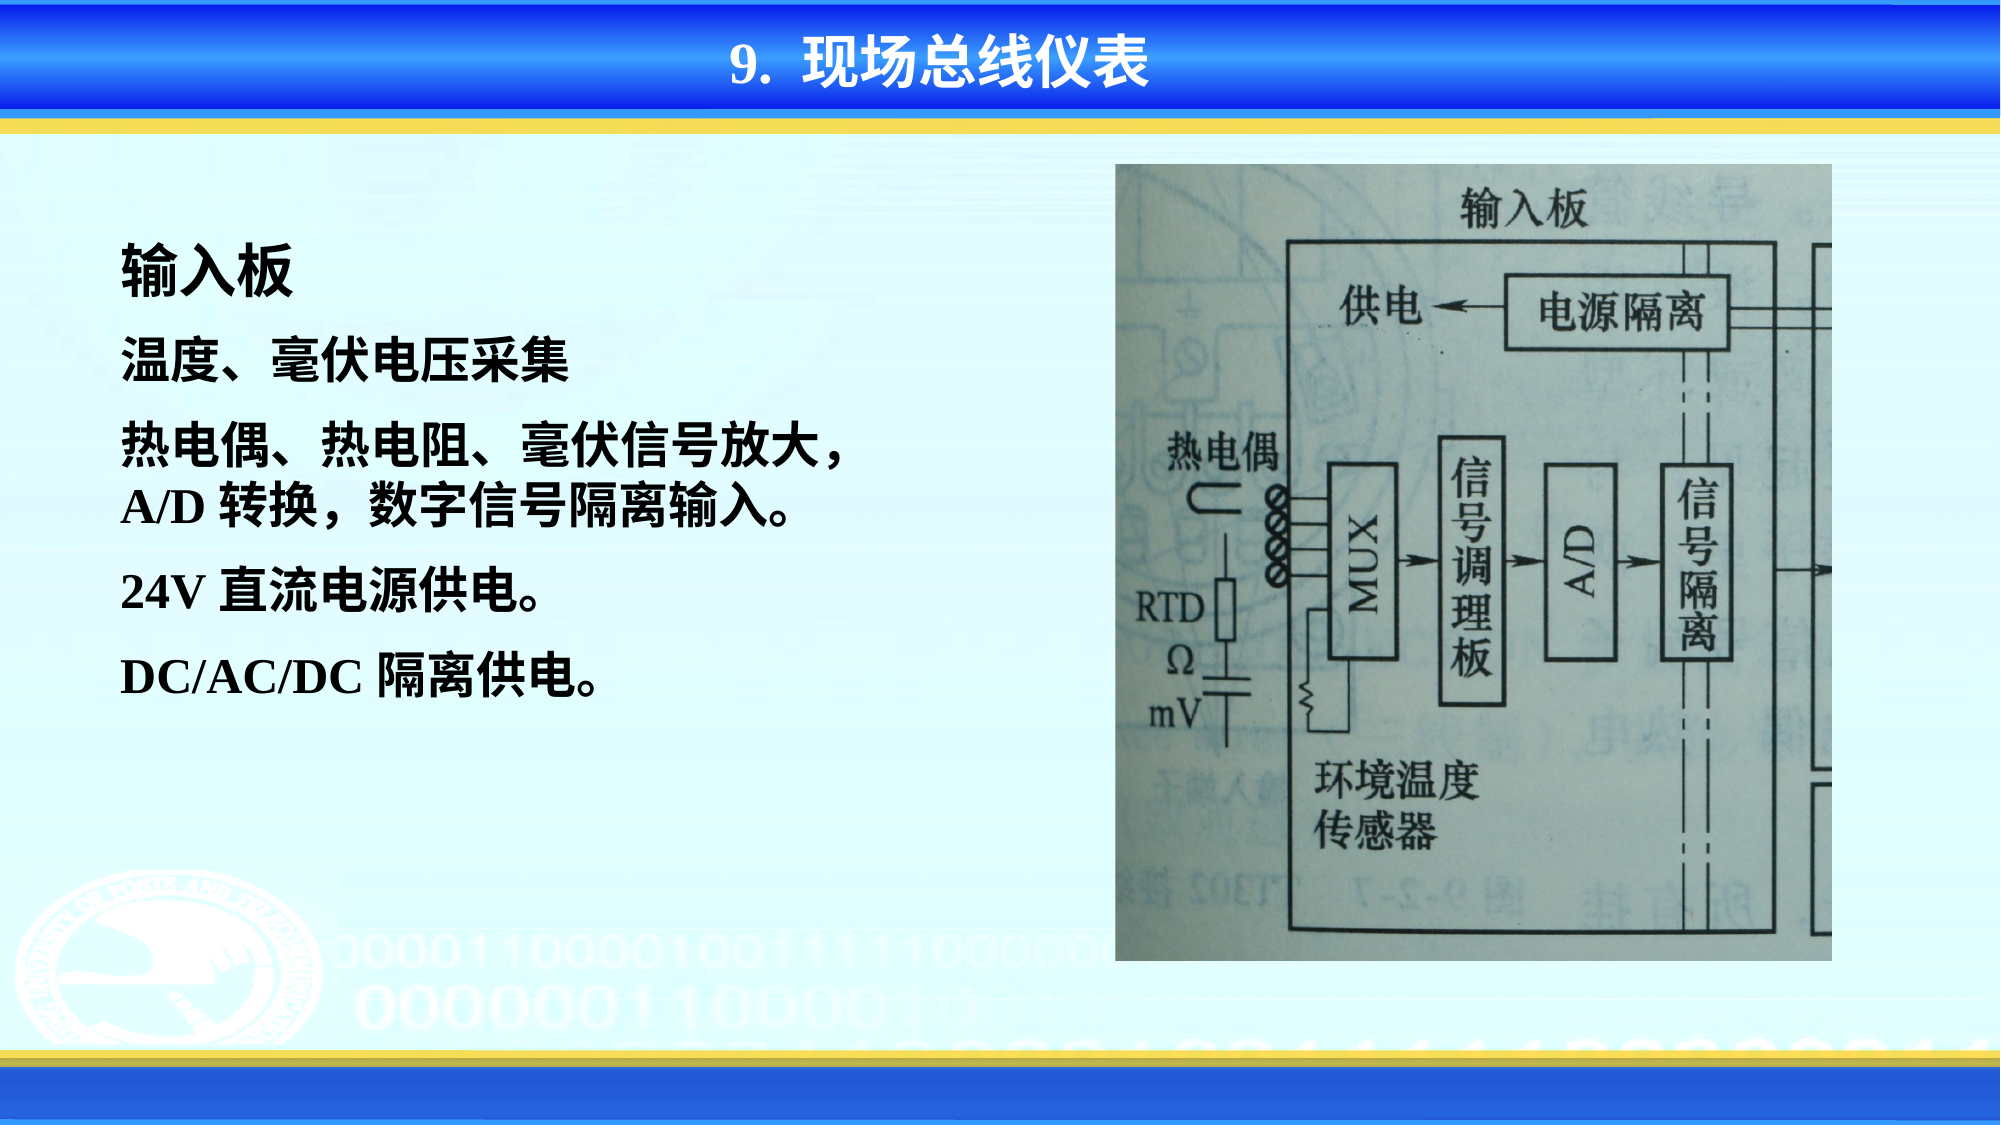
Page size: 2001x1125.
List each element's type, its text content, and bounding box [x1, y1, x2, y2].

text_box 9. 现场总线仪表 [541, 17, 1339, 103]
picture [0, 1067, 2000, 1120]
picture [1115, 164, 1832, 961]
text_box 输入板 温度、毫伏电压采集 热电偶、热电阻、毫伏信号放大，A/D转换，数字信号隔离输入。 24V直流电源供电。 DC/AC/DC隔离供电。 [105, 226, 918, 712]
